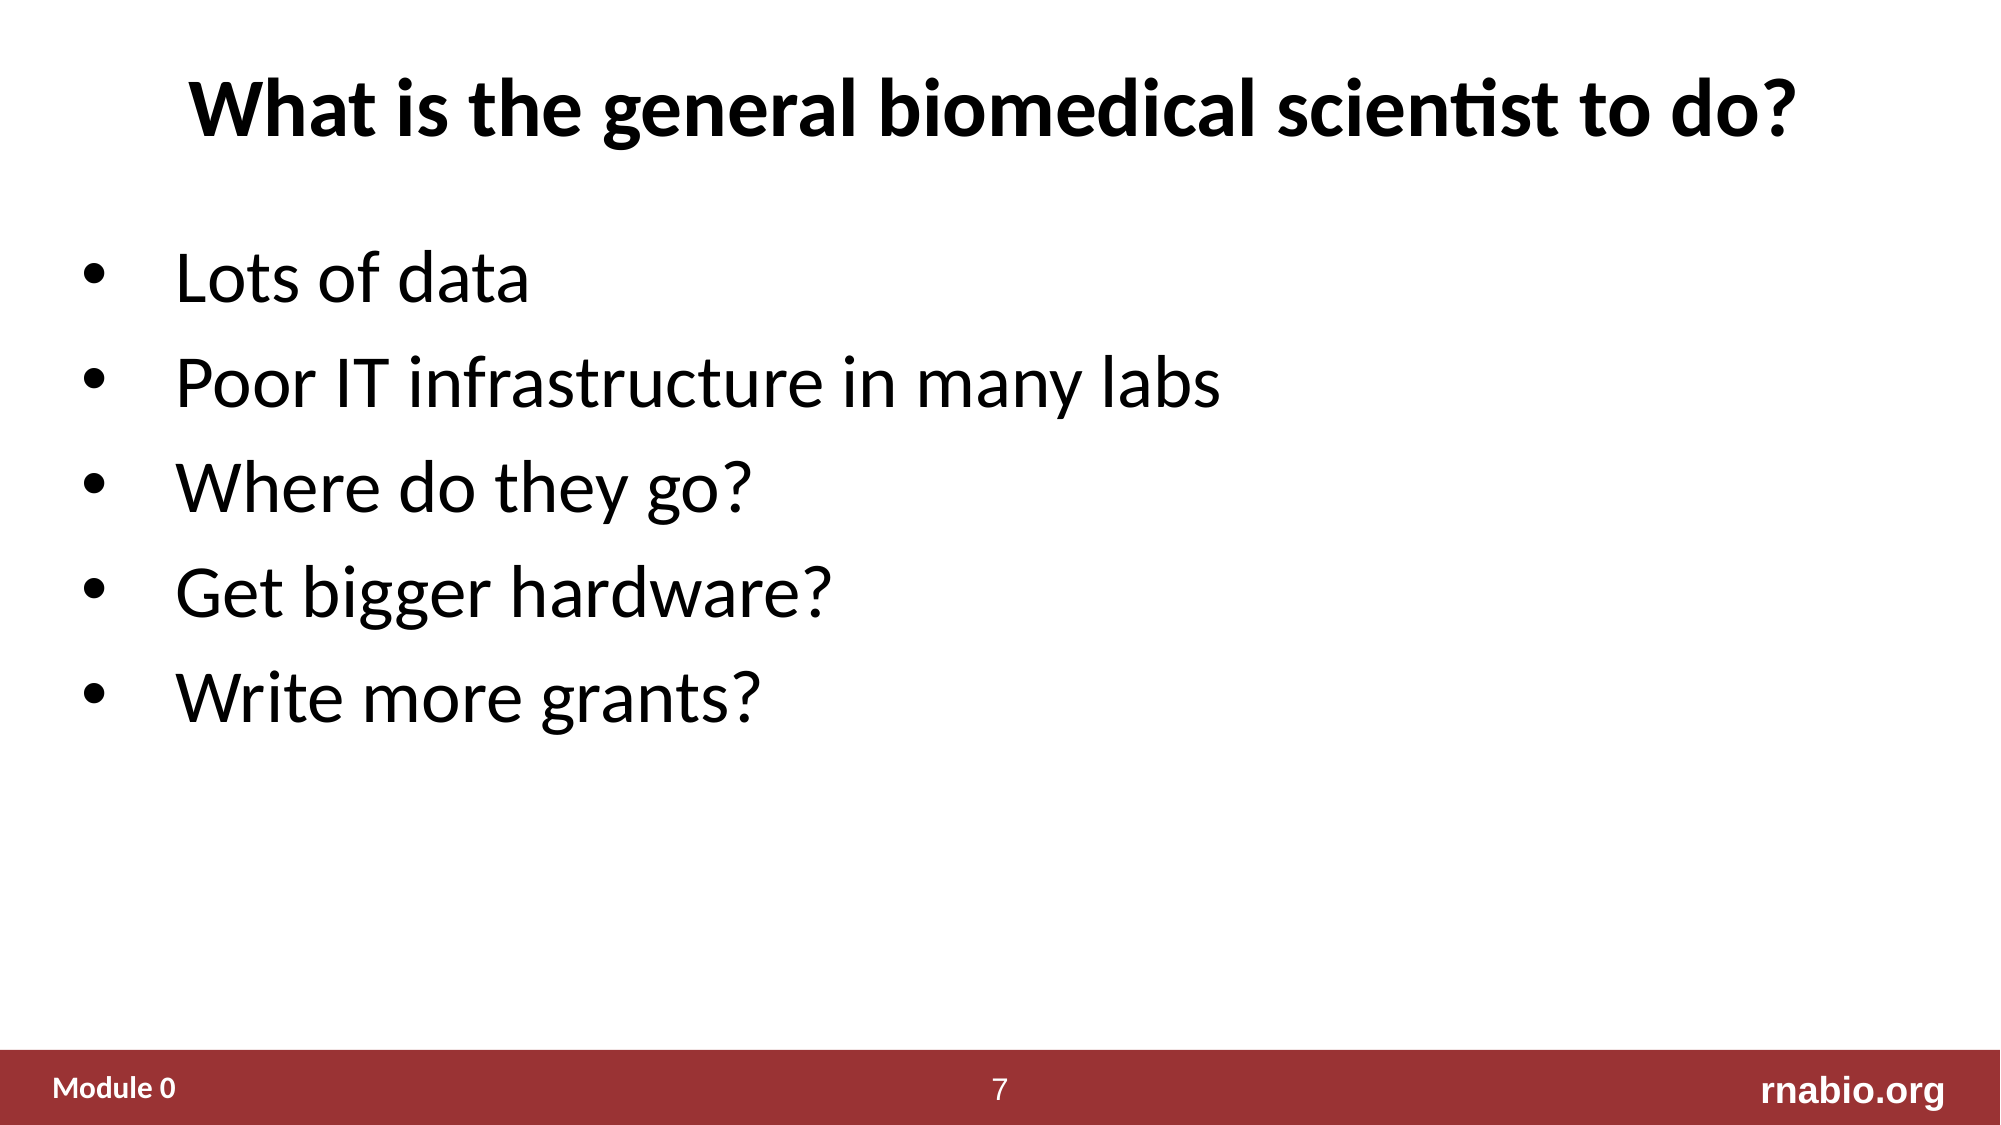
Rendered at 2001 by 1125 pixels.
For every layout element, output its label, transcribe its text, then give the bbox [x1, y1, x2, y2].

list Lots of data Poor IT infrastructure in many labs Where do they go? Get bigger hardware? Write more grants? [66, 219, 1725, 1038]
title What is the general biomedical scientist to do? [66, 8, 1922, 197]
